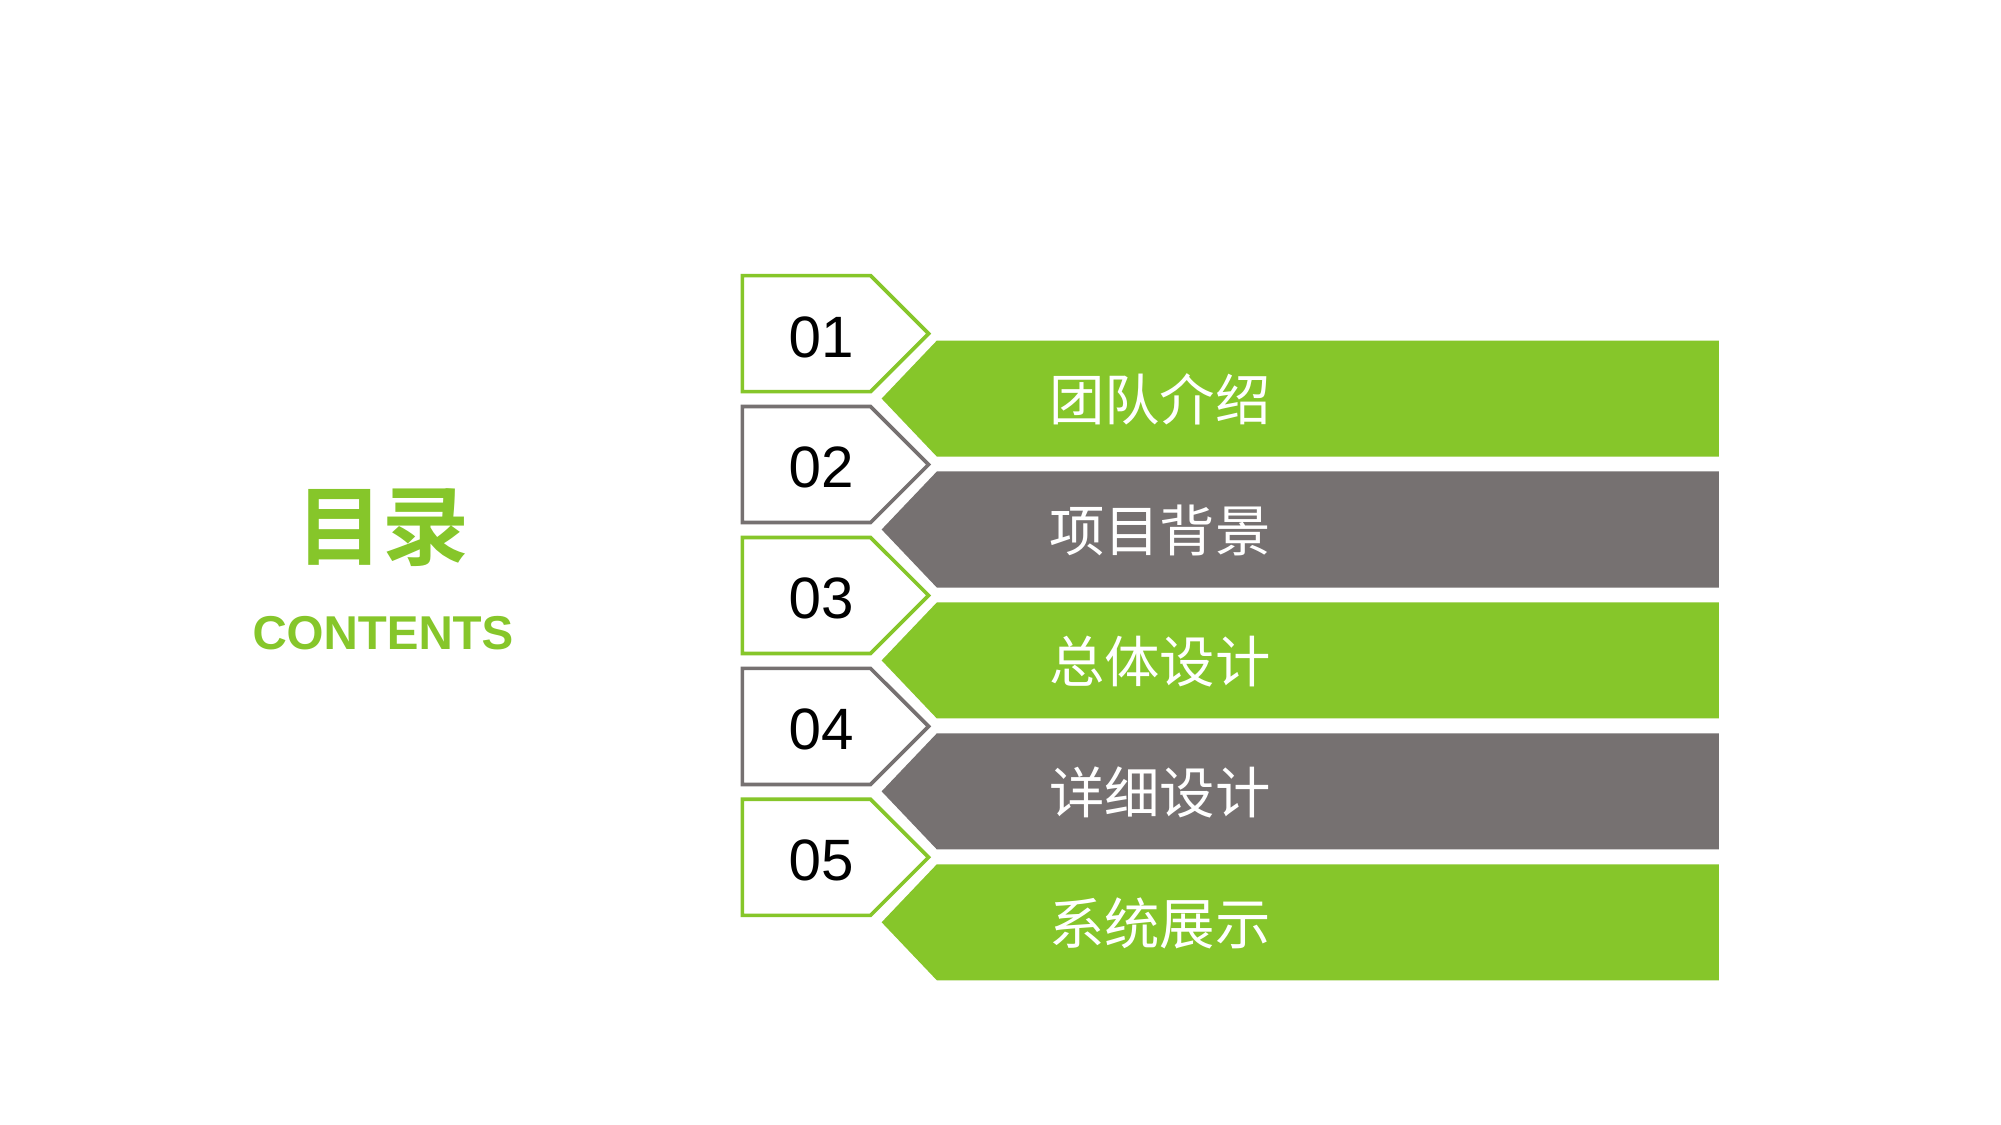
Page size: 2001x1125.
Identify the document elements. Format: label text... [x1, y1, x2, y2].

text_box 项目背景 [880, 470, 1721, 589]
text_box 05 [741, 798, 931, 917]
text_box 目录 [227, 471, 539, 576]
text_box 01 [741, 274, 931, 393]
text_box 02 [741, 405, 931, 524]
text_box 系统展示 [880, 863, 1721, 982]
text_box 团队介绍 [880, 339, 1721, 458]
text_box 总体设计 [880, 601, 1721, 720]
text_box 详细设计 [880, 732, 1721, 851]
text_box CONTENTS [216, 602, 551, 660]
text_box 04 [741, 667, 931, 786]
text_box 03 [741, 536, 931, 655]
